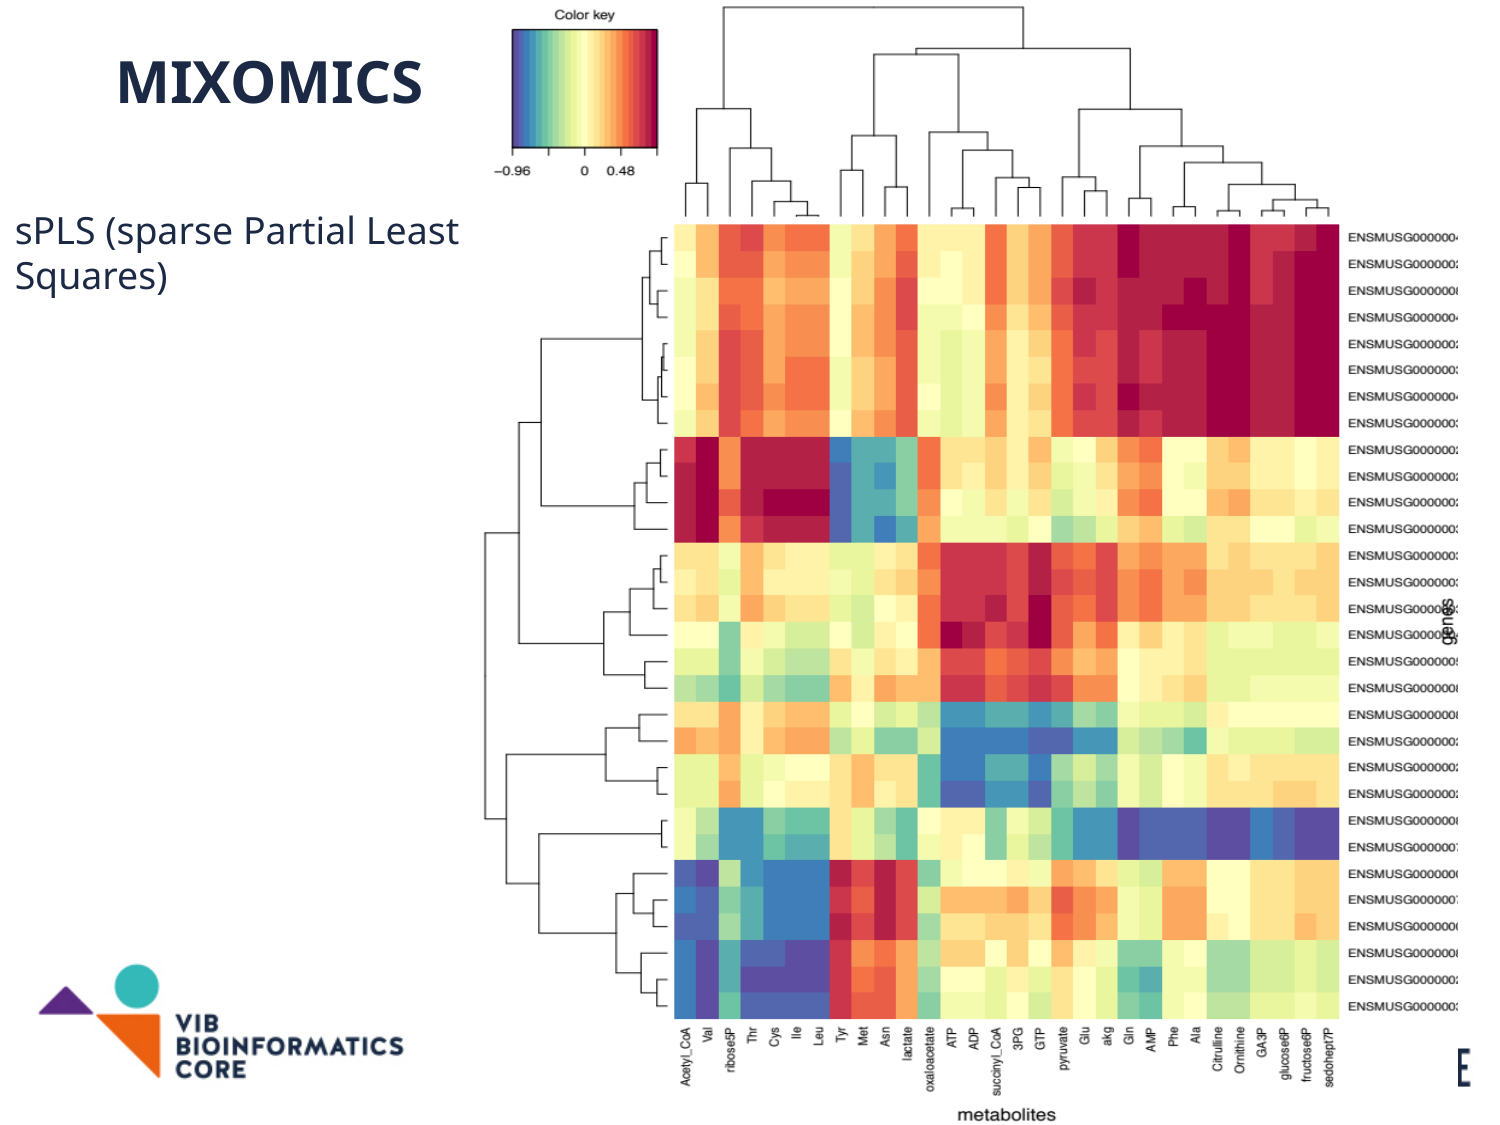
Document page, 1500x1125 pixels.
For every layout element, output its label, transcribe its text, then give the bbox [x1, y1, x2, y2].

text_box Mixomics [100, 37, 473, 199]
picture [0, 0, 1500, 1125]
text_box sPLS (sparse Partial Least Squares) [0, 199, 473, 350]
